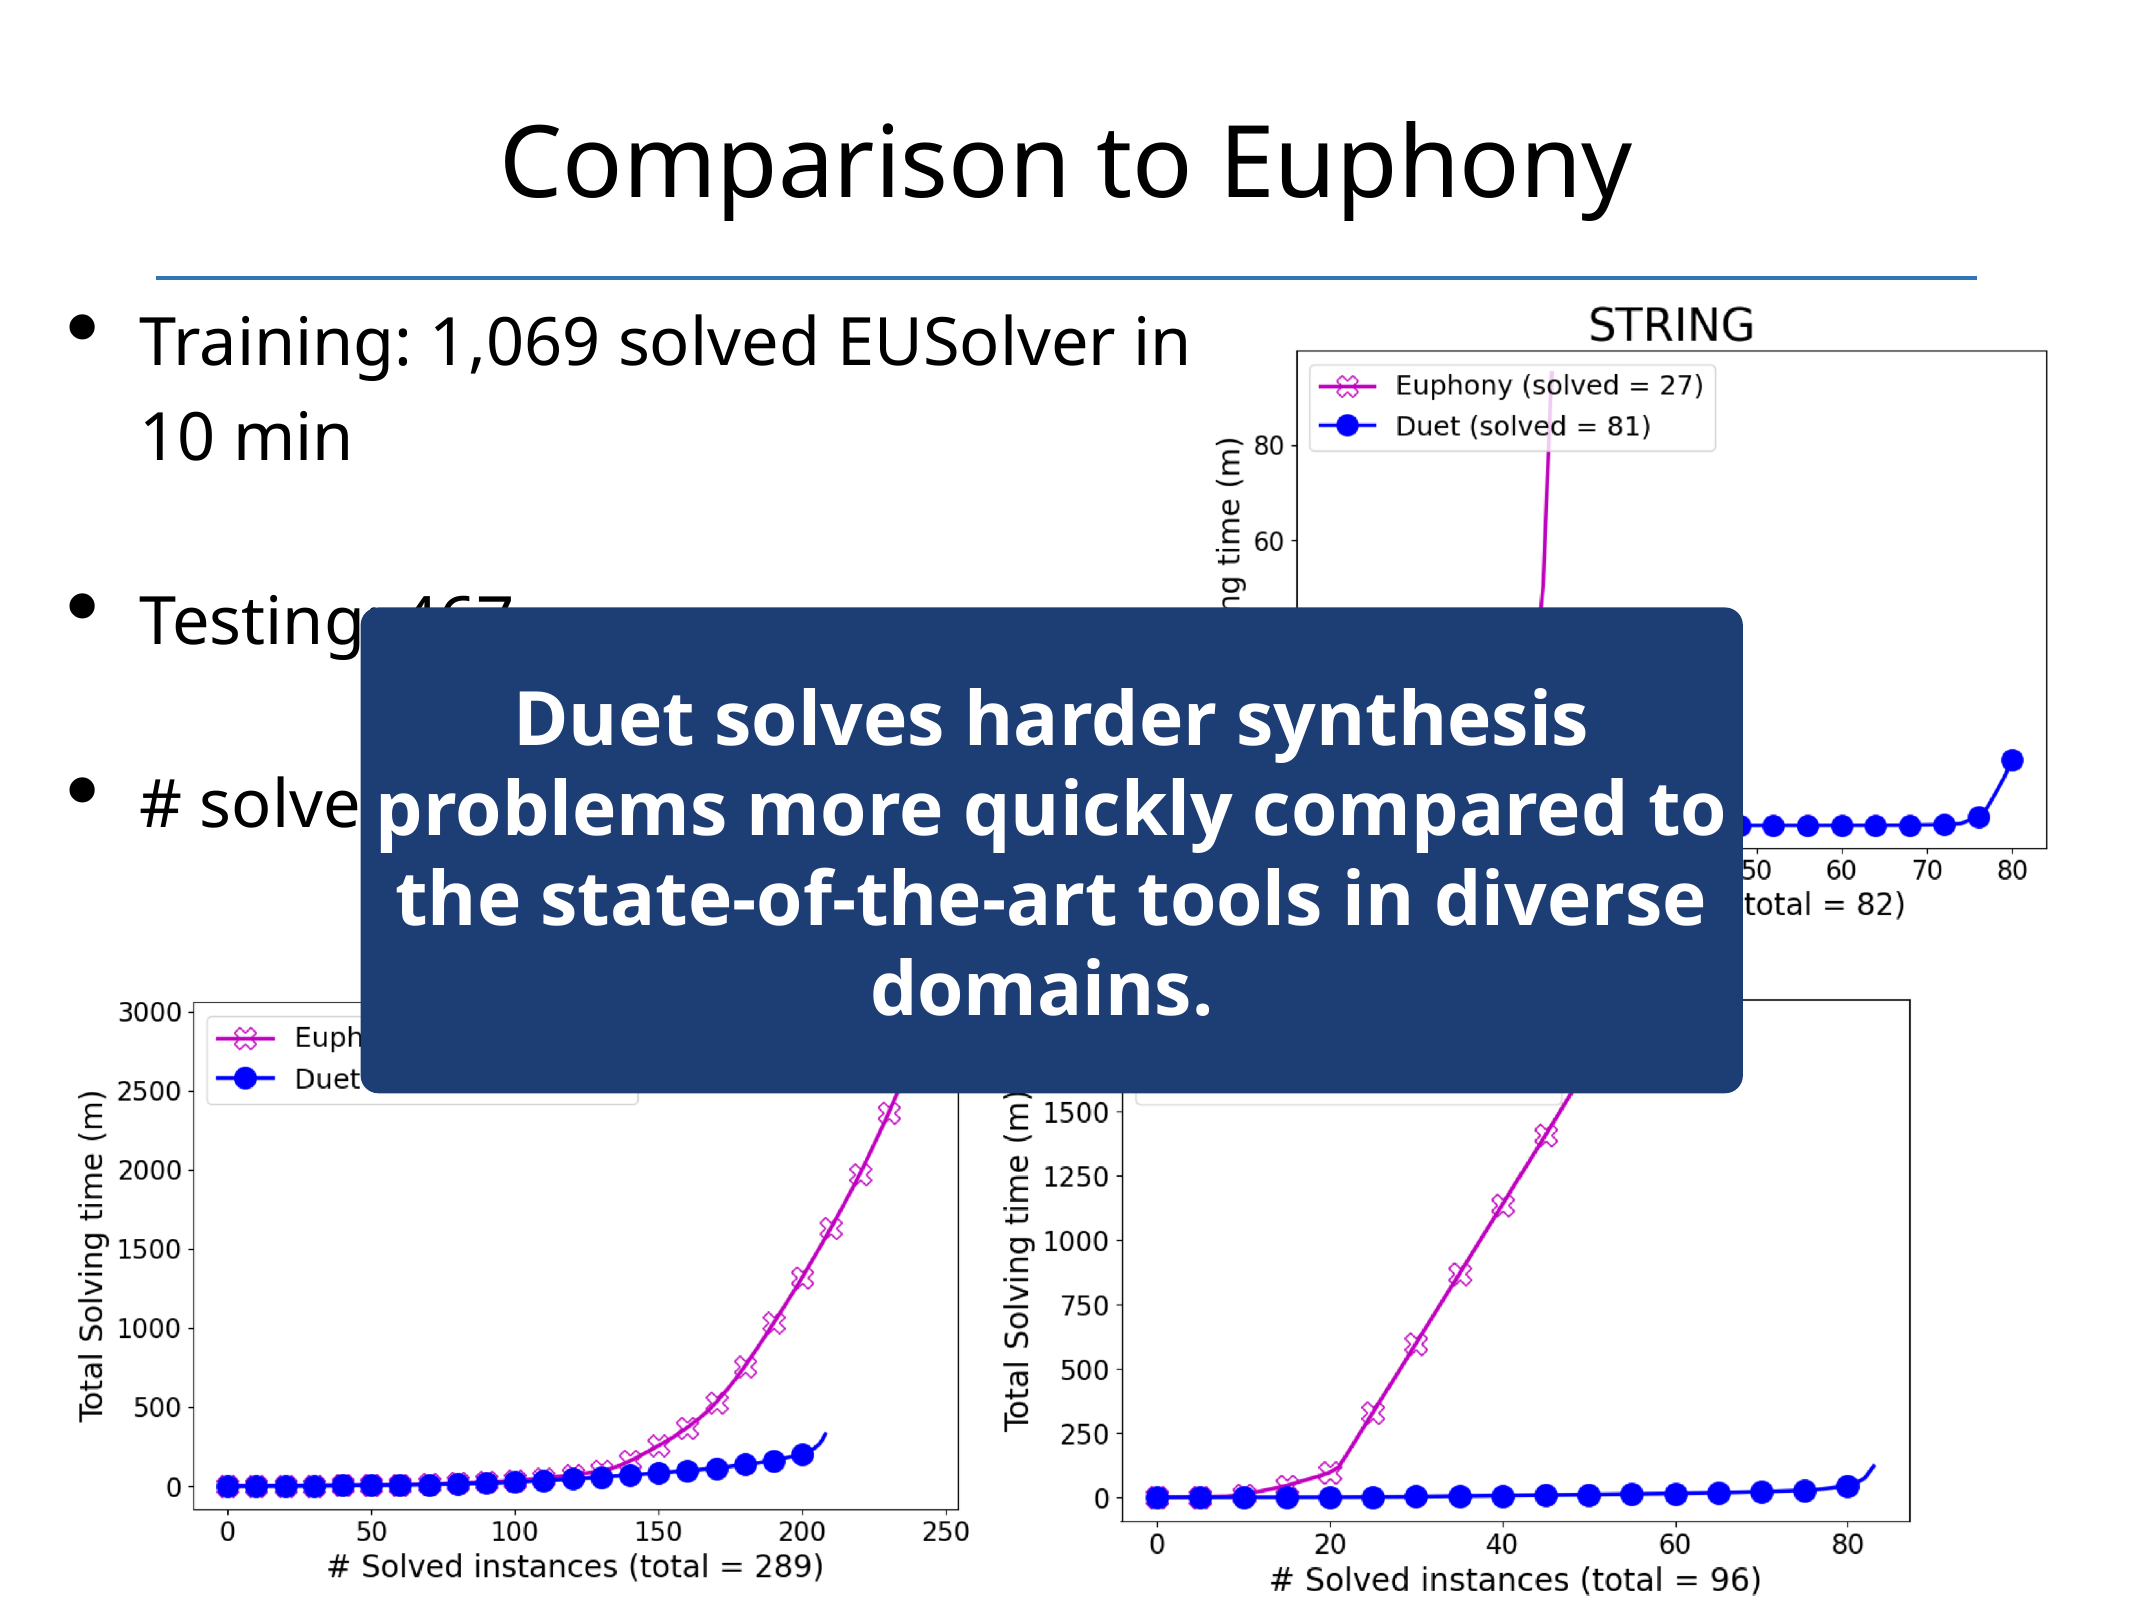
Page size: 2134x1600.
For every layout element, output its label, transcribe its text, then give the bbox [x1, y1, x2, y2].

picture [1206, 301, 2054, 926]
title Comparison to Euphony [155, 0, 1978, 301]
picture [989, 946, 1921, 1600]
picture [65, 952, 971, 1595]
list Training: 1,069 solved EUSolver in 10 min Testing: 467 # solved: Duet: 374, Euphony 324 [57, 288, 1284, 835]
text_box Duet solves harder synthesis problems more quickly compared to the state-of-the-art tools in diverse domains. [360, 607, 1743, 1094]
